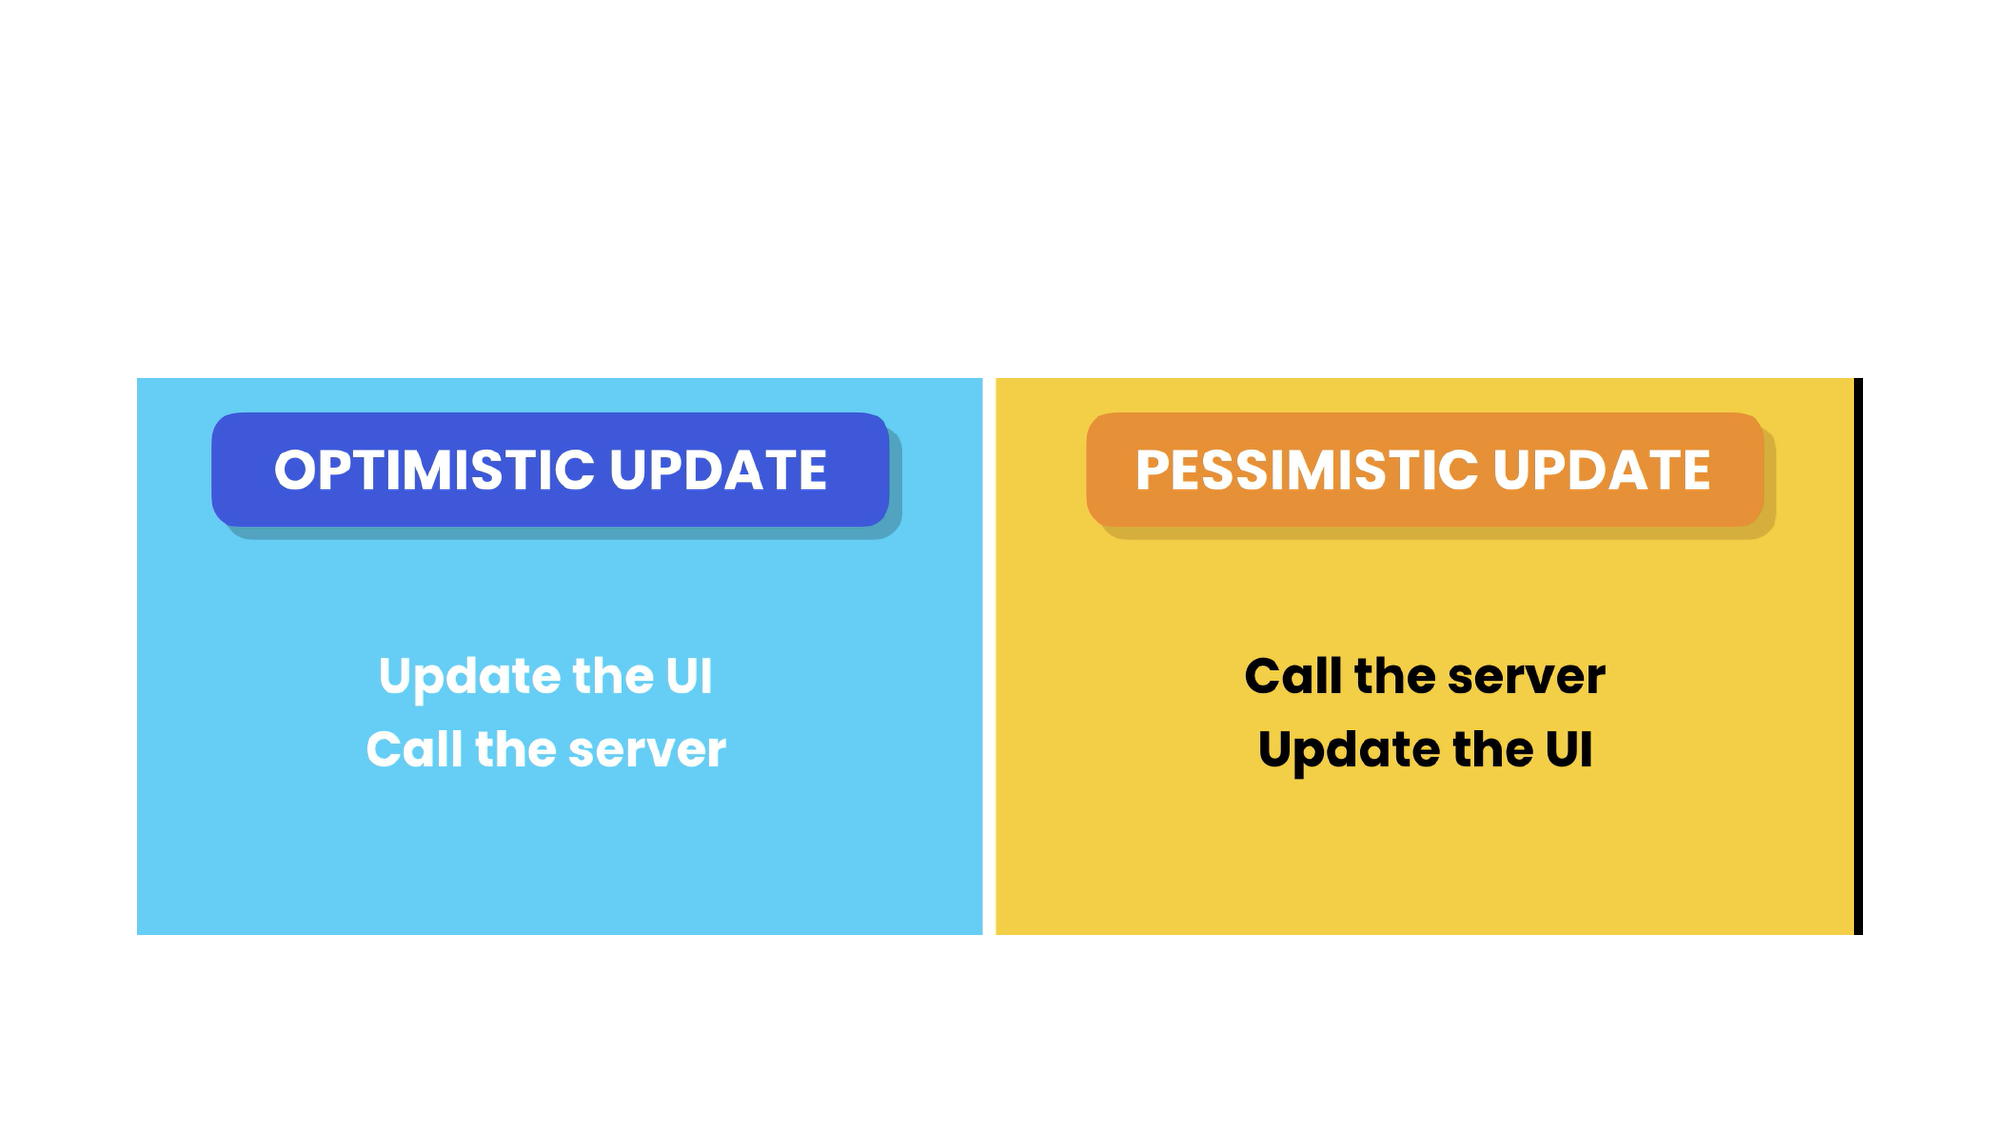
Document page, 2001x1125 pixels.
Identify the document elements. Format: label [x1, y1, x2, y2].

list [137, 378, 1863, 935]
